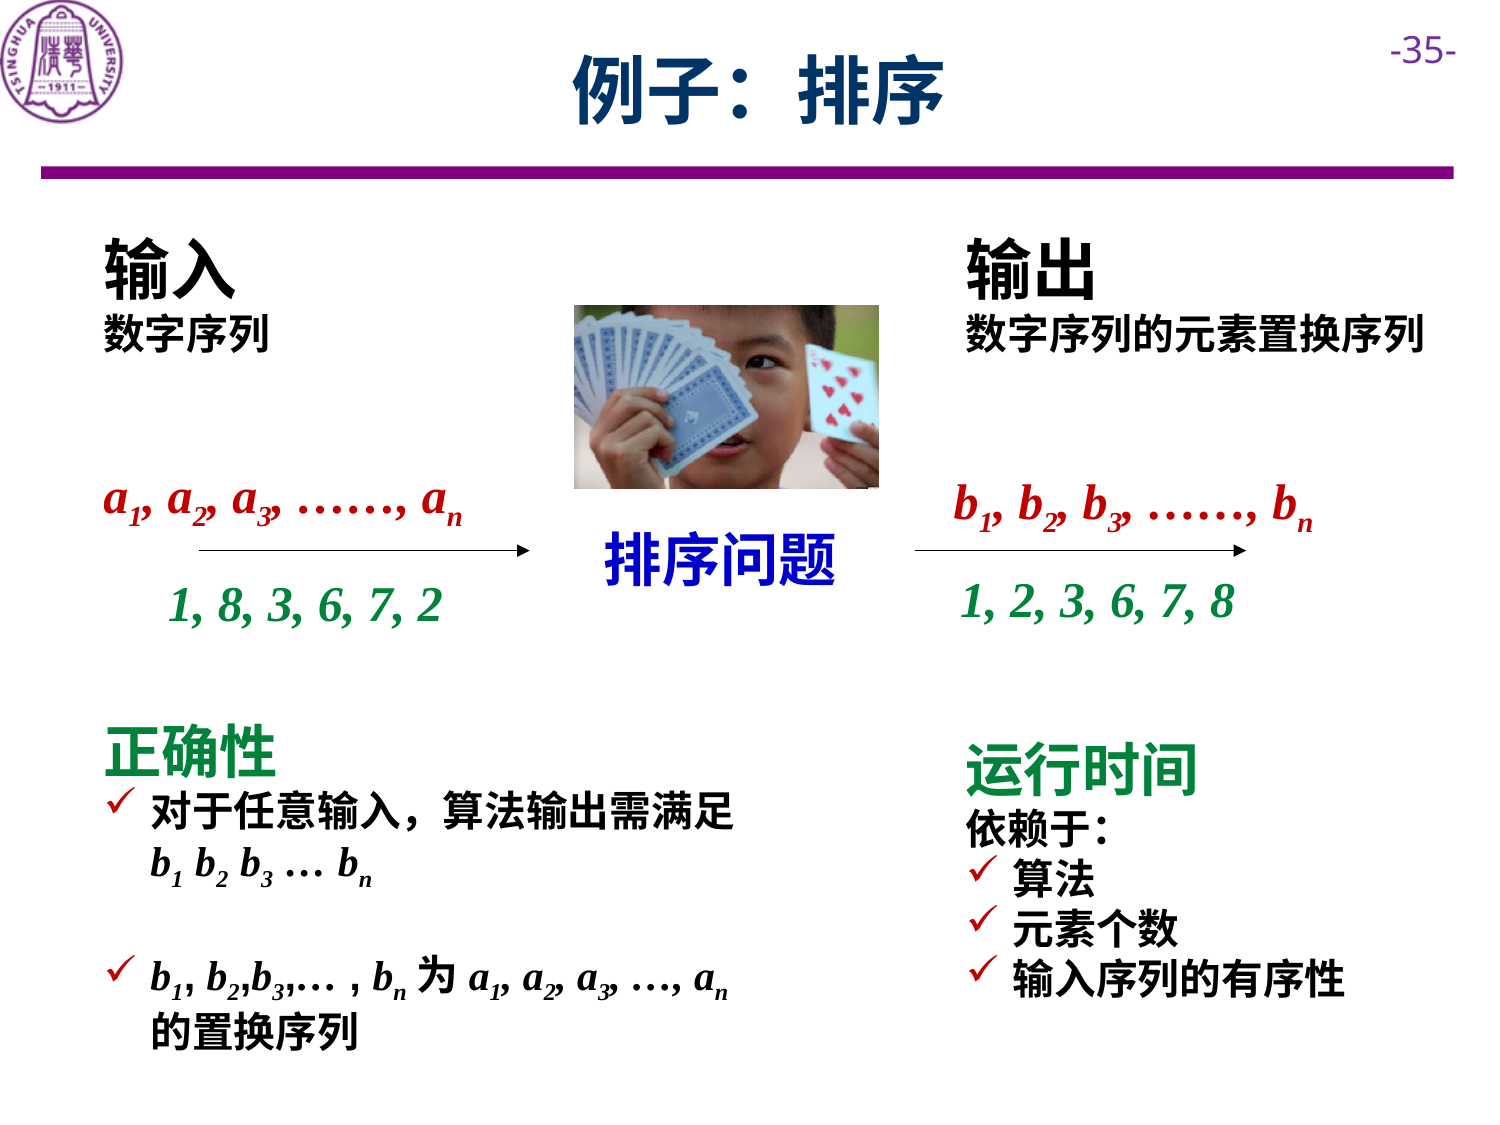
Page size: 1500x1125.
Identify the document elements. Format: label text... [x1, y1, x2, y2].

text_box 输出 数字序列的元素置换序列 [950, 220, 1459, 365]
text_box 1, 8, 3, 6, 7, 2 [153, 563, 496, 639]
text_box 排序问题 [555, 516, 886, 601]
text_box 输入 数字序列 [88, 220, 479, 365]
text_box a1, a2, a3, ……, an [88, 456, 496, 540]
text_box 1, 2, 3, 6, 7, 8 [945, 560, 1288, 636]
title 例子：排序 [135, 13, 1383, 165]
text_box b1, b2, b3, ……, bn [938, 462, 1376, 546]
text_box 运行时间 依赖于： 算法 元素个数 输入序列的有序性 [950, 717, 1412, 1073]
picture [574, 304, 879, 490]
picture [0, 0, 124, 124]
